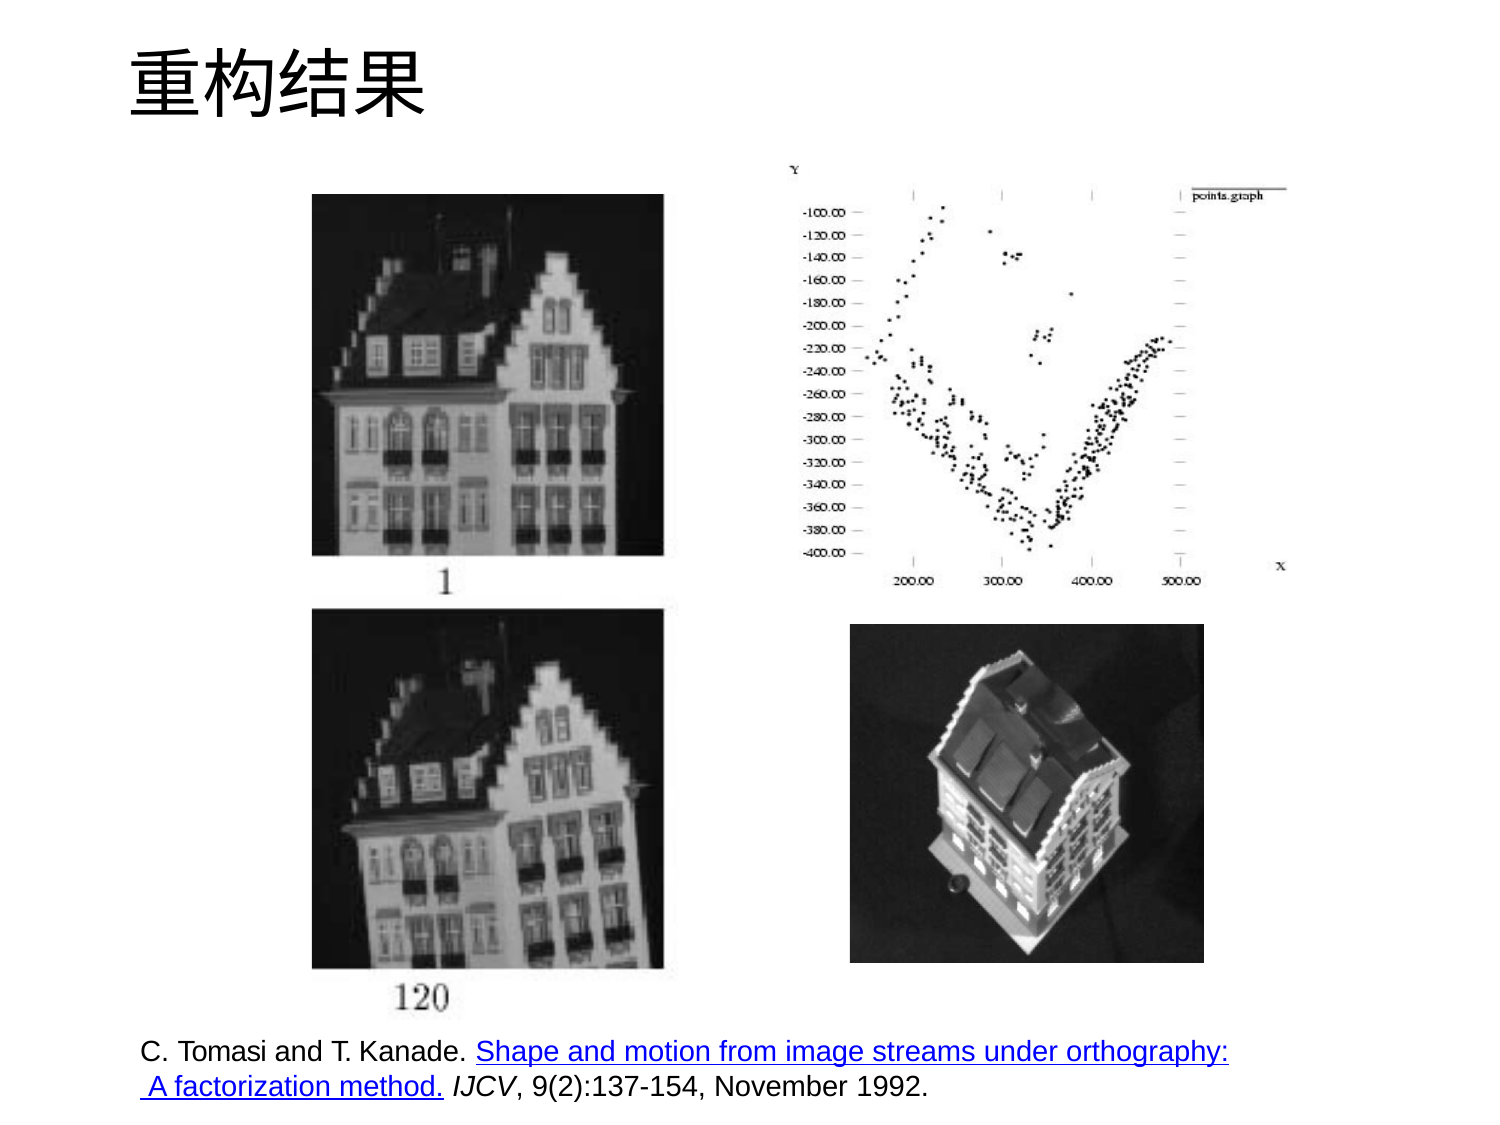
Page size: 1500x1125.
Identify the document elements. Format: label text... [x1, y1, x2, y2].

text_box [311, 225, 679, 1020]
title 重构结果 [125, 34, 831, 225]
text_box C. Tomasi and T. Kanade. Shape and motion from image streams under orthography: A factorization method. IJCV, 9(2):137-154, November 1992. [137, 1029, 1237, 1103]
text_box [787, 162, 1288, 588]
text_box [849, 624, 1204, 963]
